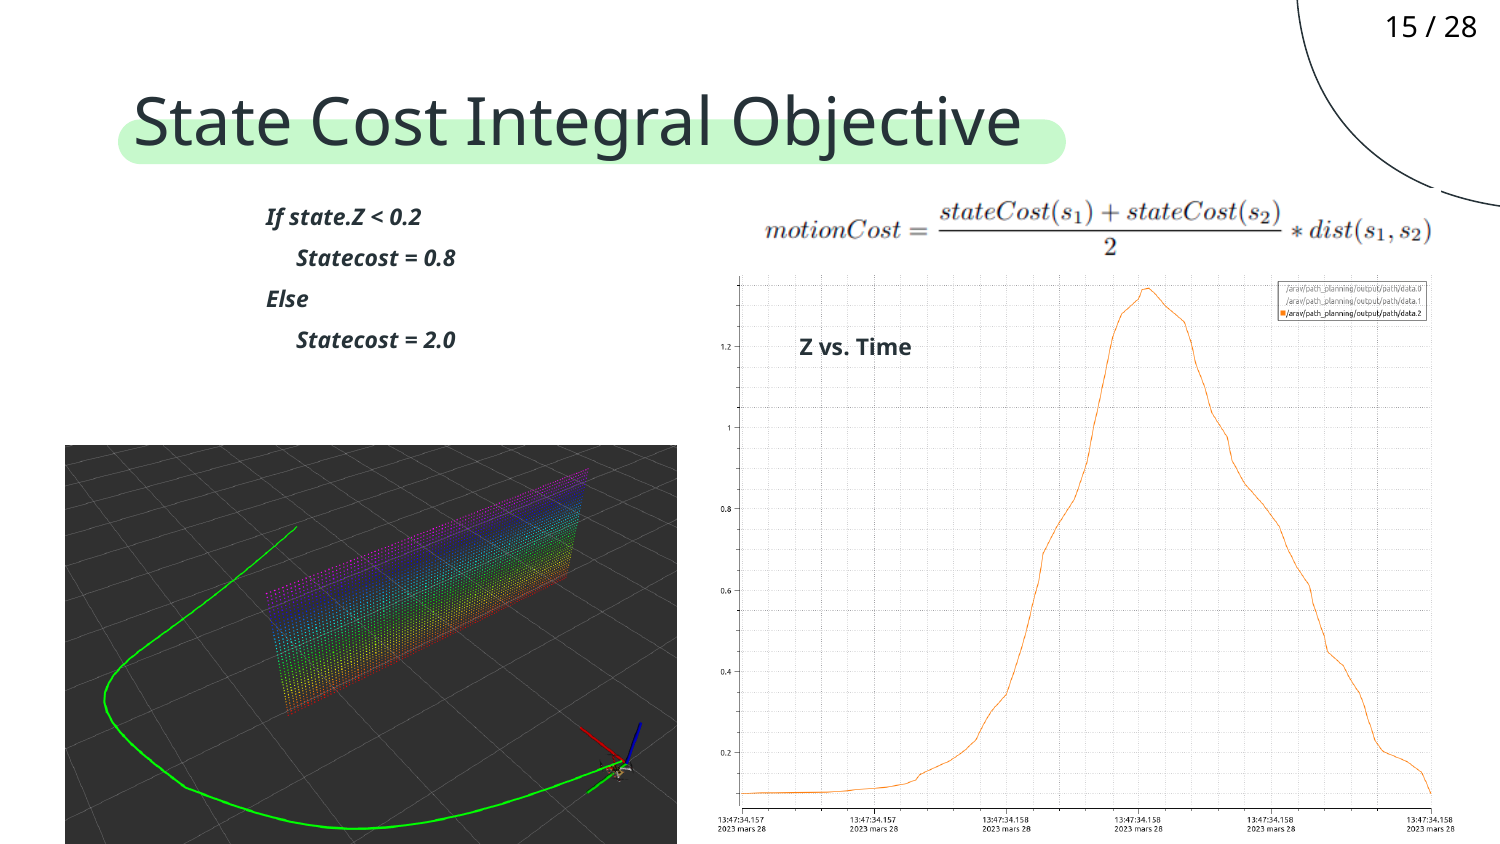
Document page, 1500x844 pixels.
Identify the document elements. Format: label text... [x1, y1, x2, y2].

picture [761, 187, 1441, 267]
picture [64, 445, 677, 844]
picture [716, 274, 1456, 832]
text_box 15 / 28 [1369, 0, 1500, 51]
title State Cost Integral Objective [118, 63, 1382, 165]
text_box If state.Z < 0.2 Statecost = 0.8 Else Statecost = 2.0 [228, 173, 610, 434]
